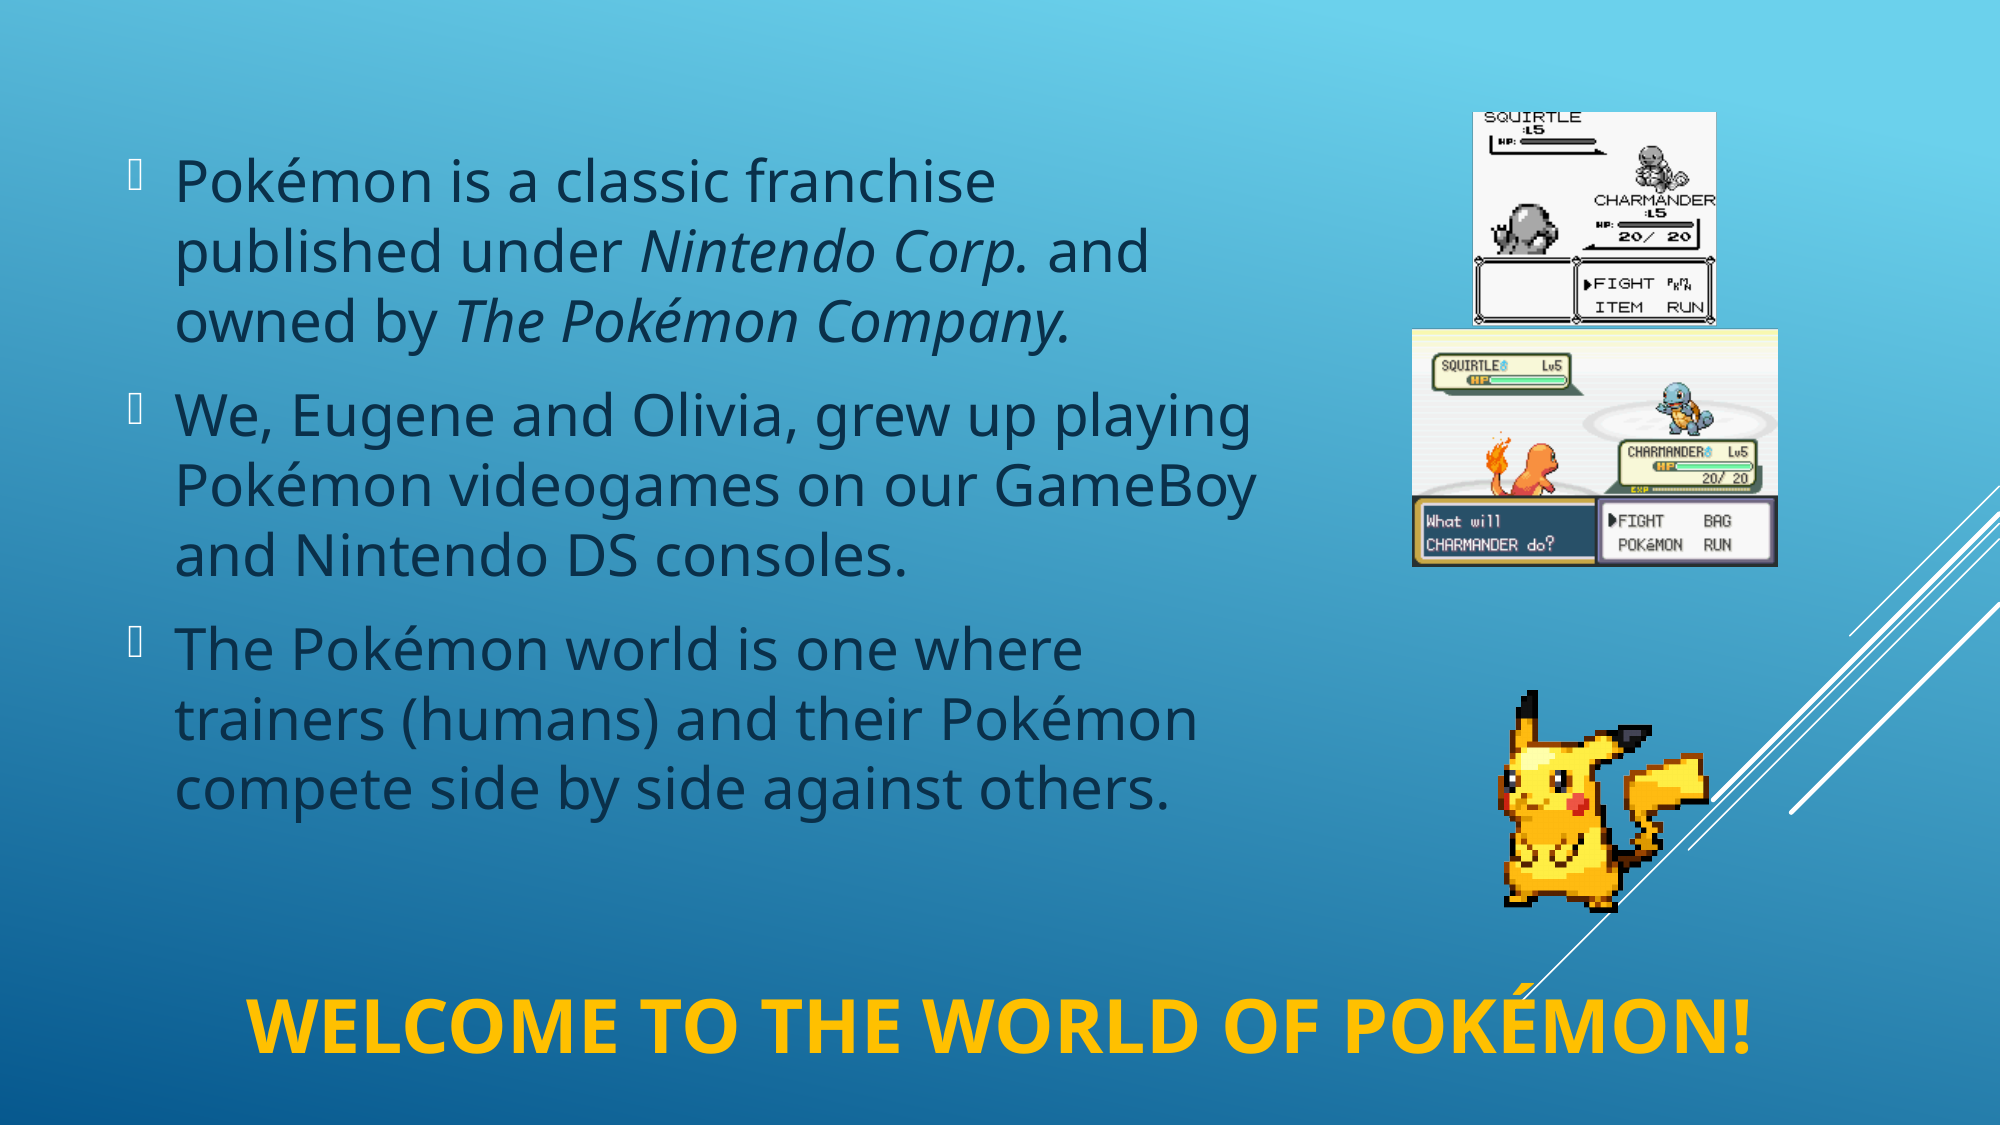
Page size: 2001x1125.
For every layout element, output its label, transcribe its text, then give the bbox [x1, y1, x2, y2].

list Pokémon is a classic franchise published under Nintendo Corp. and owned by The Pokémon Company. We, Eugene and Olivia, grew up playing Pokémon videogames on our GameBoy and Nintendo DS consoles. The Pokémon world is one where trainers (humans) and their Pokémon compete side by side against others. [112, 112, 1286, 936]
title WELCOME TO THE WORLD OF Pokémon! [0, 935, 2000, 1113]
picture [1412, 112, 1778, 568]
picture [1480, 690, 1709, 914]
